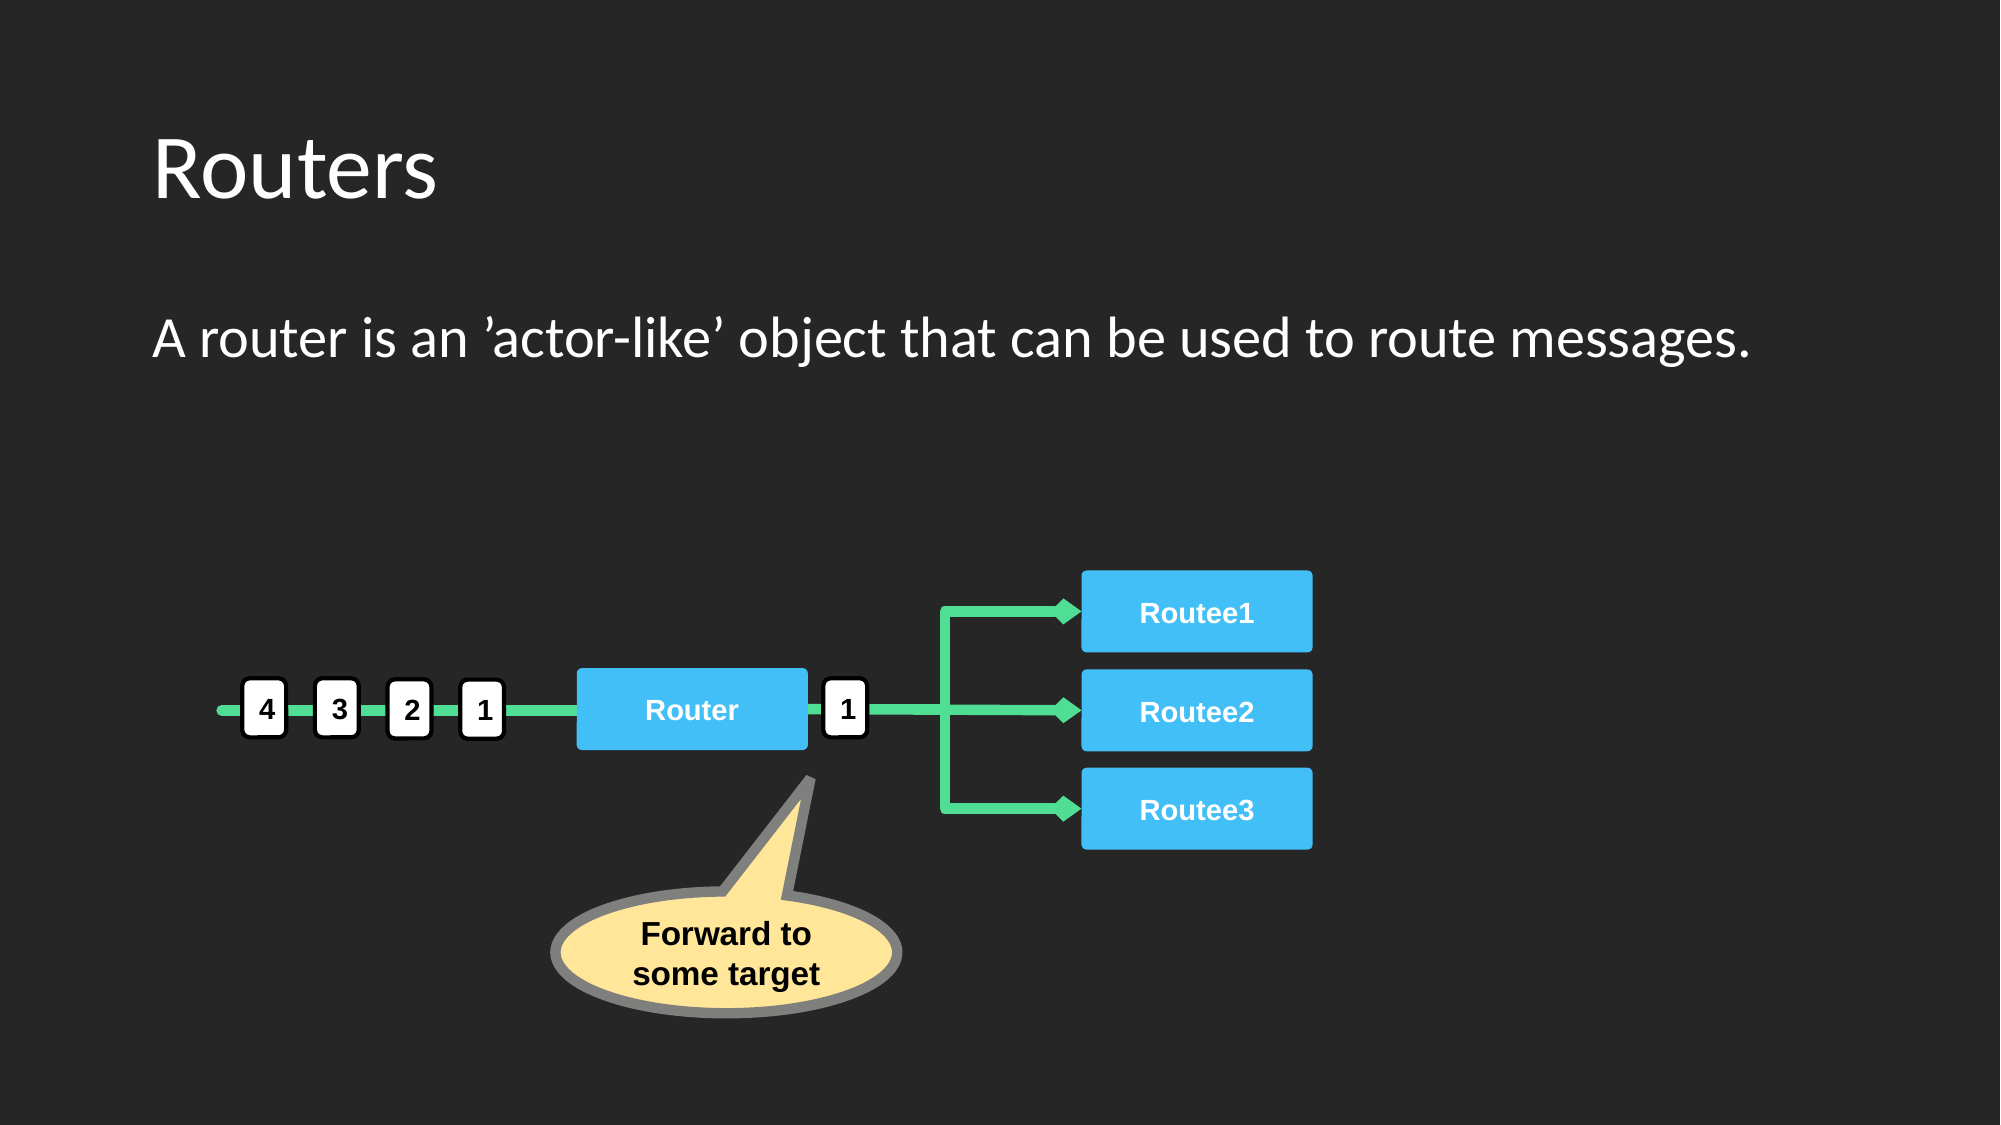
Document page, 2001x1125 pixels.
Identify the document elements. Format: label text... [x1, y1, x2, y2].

text_box Forward to some target [554, 850, 899, 1015]
list A router is an ’actor-like’ object that can be used to route messages. [137, 299, 1863, 1014]
title Routers [137, 59, 1863, 278]
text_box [221, 570, 1313, 850]
